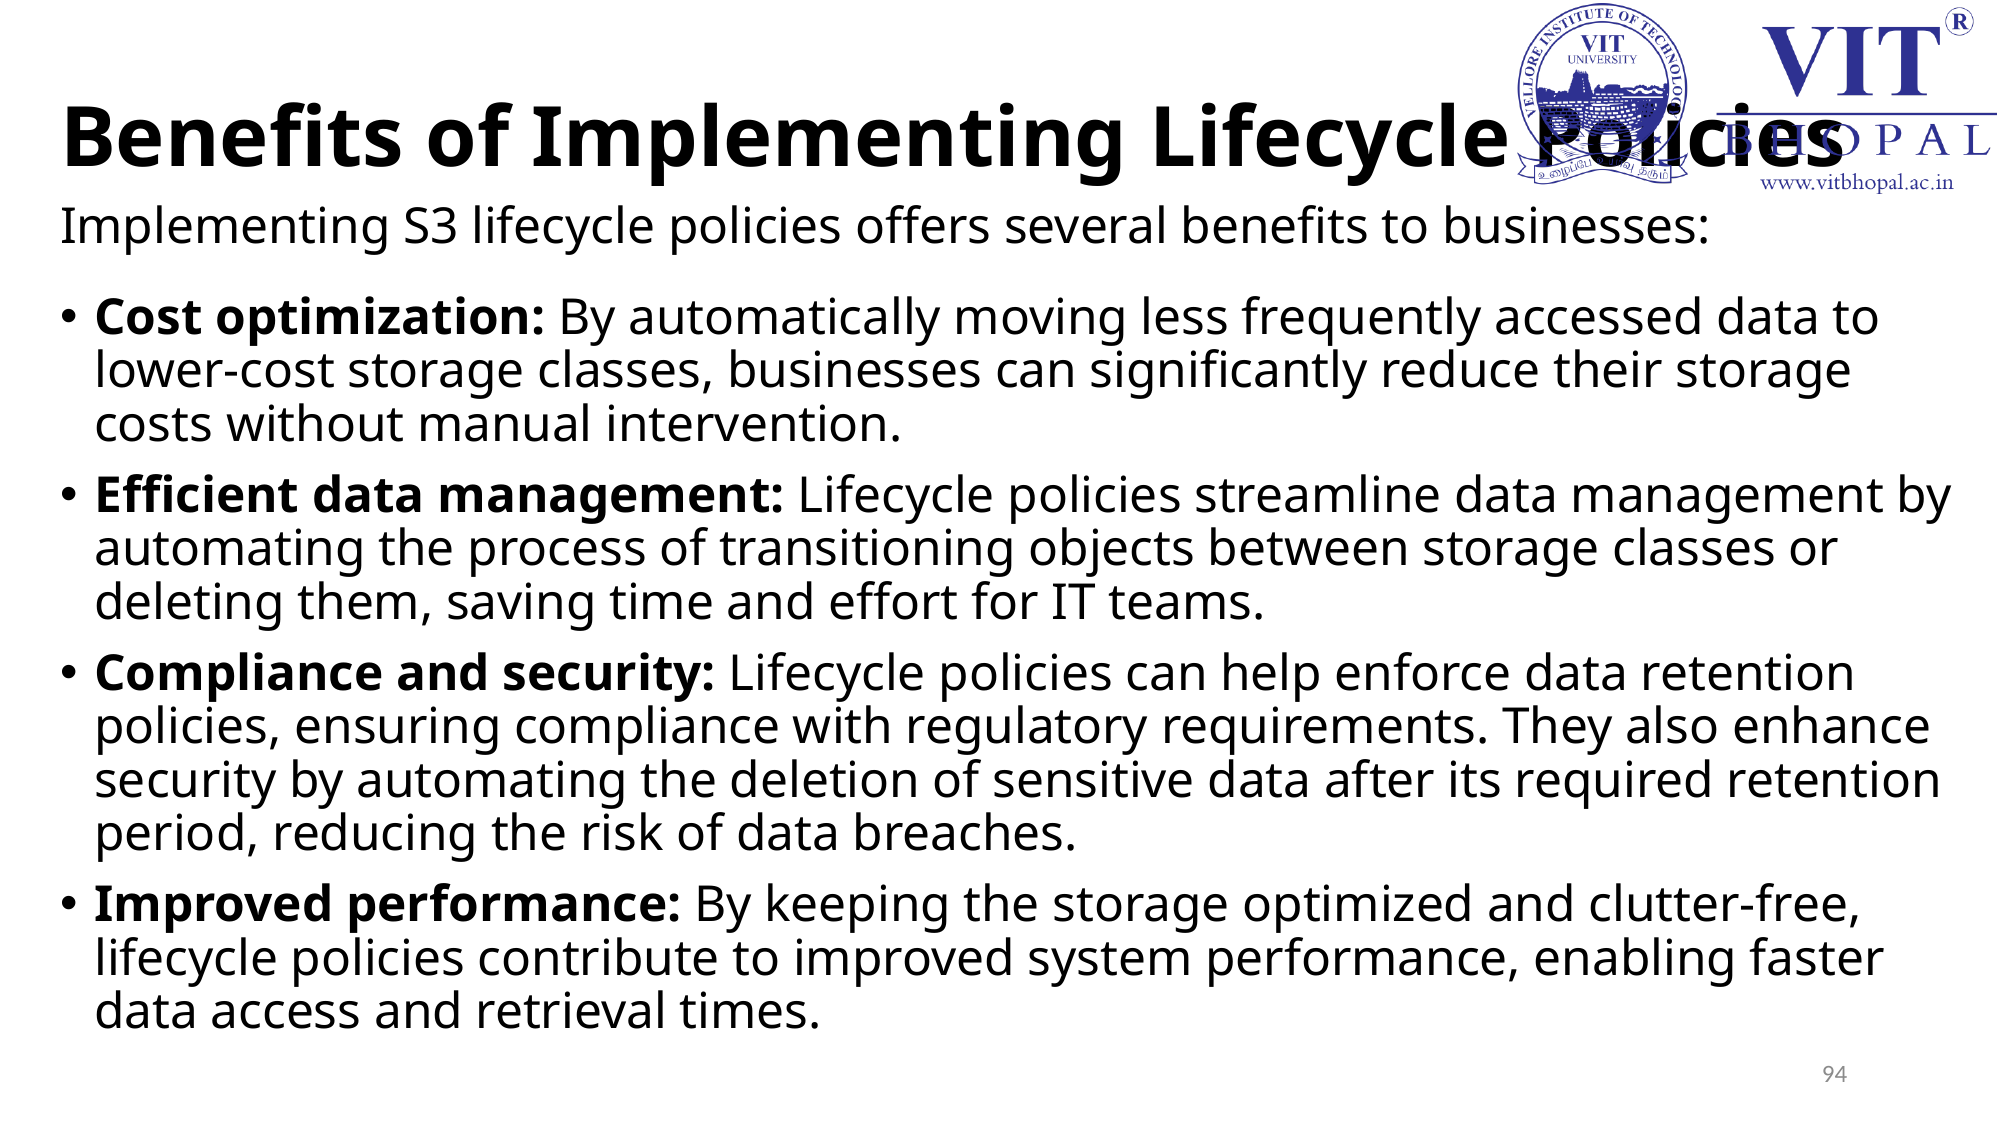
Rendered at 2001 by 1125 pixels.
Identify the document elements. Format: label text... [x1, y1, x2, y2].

slide_number 94 [1412, 1042, 1863, 1103]
title Benefits of Implementing Lifecycle Policies [45, 59, 1517, 193]
list Implementing S3 lifecycle policies offers several benefits to businesses: Cost optimization: By automatically moving less frequently accessed data to lower-cost storage classes, businesses can significantly reduce their storage costs without manual intervention. Efficient data management: Lifecycle policies streamline data management by automating the process of transitioning objects between storage classes or deleting them, saving time and effort for IT teams. Compliance and security: Lifecycle policies can help enforce data retention policies, ensuring compliance with regulatory requirements. They also enhance security by automating the deletion of sensitive data after its required retention period, reducing the risk of data breaches. Improved performance: By keeping the storage optimized and clutter-free, lifecycle policies contribute to improved system performance, enabling faster data access and retrieval times. [45, 193, 1975, 1066]
picture [1517, 3, 1997, 194]
